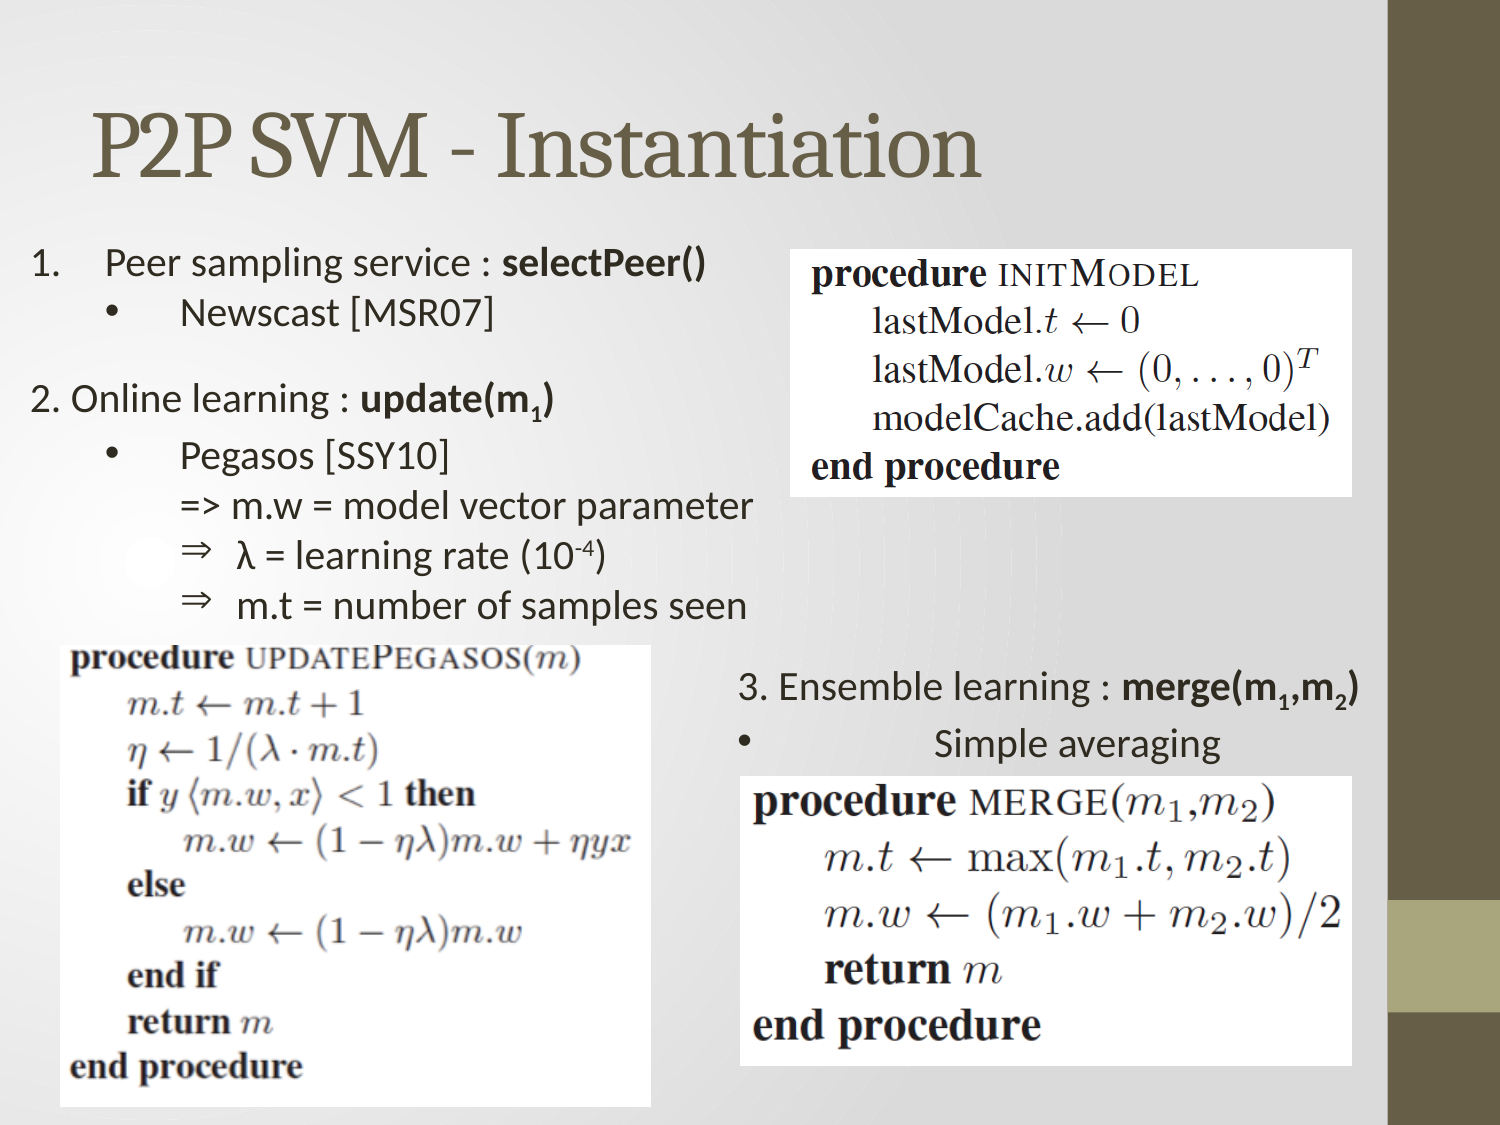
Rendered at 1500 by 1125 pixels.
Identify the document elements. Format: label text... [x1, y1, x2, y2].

text_box 2. Online learning : update(m1) Pegasos [SSY10] => m.w = model vector parameter λ = learning rate (10-4) m.t = number of samples seen [15, 363, 791, 635]
picture [740, 775, 1352, 1066]
title P2P SVM - Instantiation [75, 45, 1325, 233]
text_box Peer sampling service : selectPeer() Newscast [MSR07] [15, 227, 755, 343]
picture [789, 248, 1352, 498]
picture [59, 645, 651, 1108]
text_box 3. Ensemble learning : merge(m1,m2) Simple averaging [722, 651, 1469, 823]
